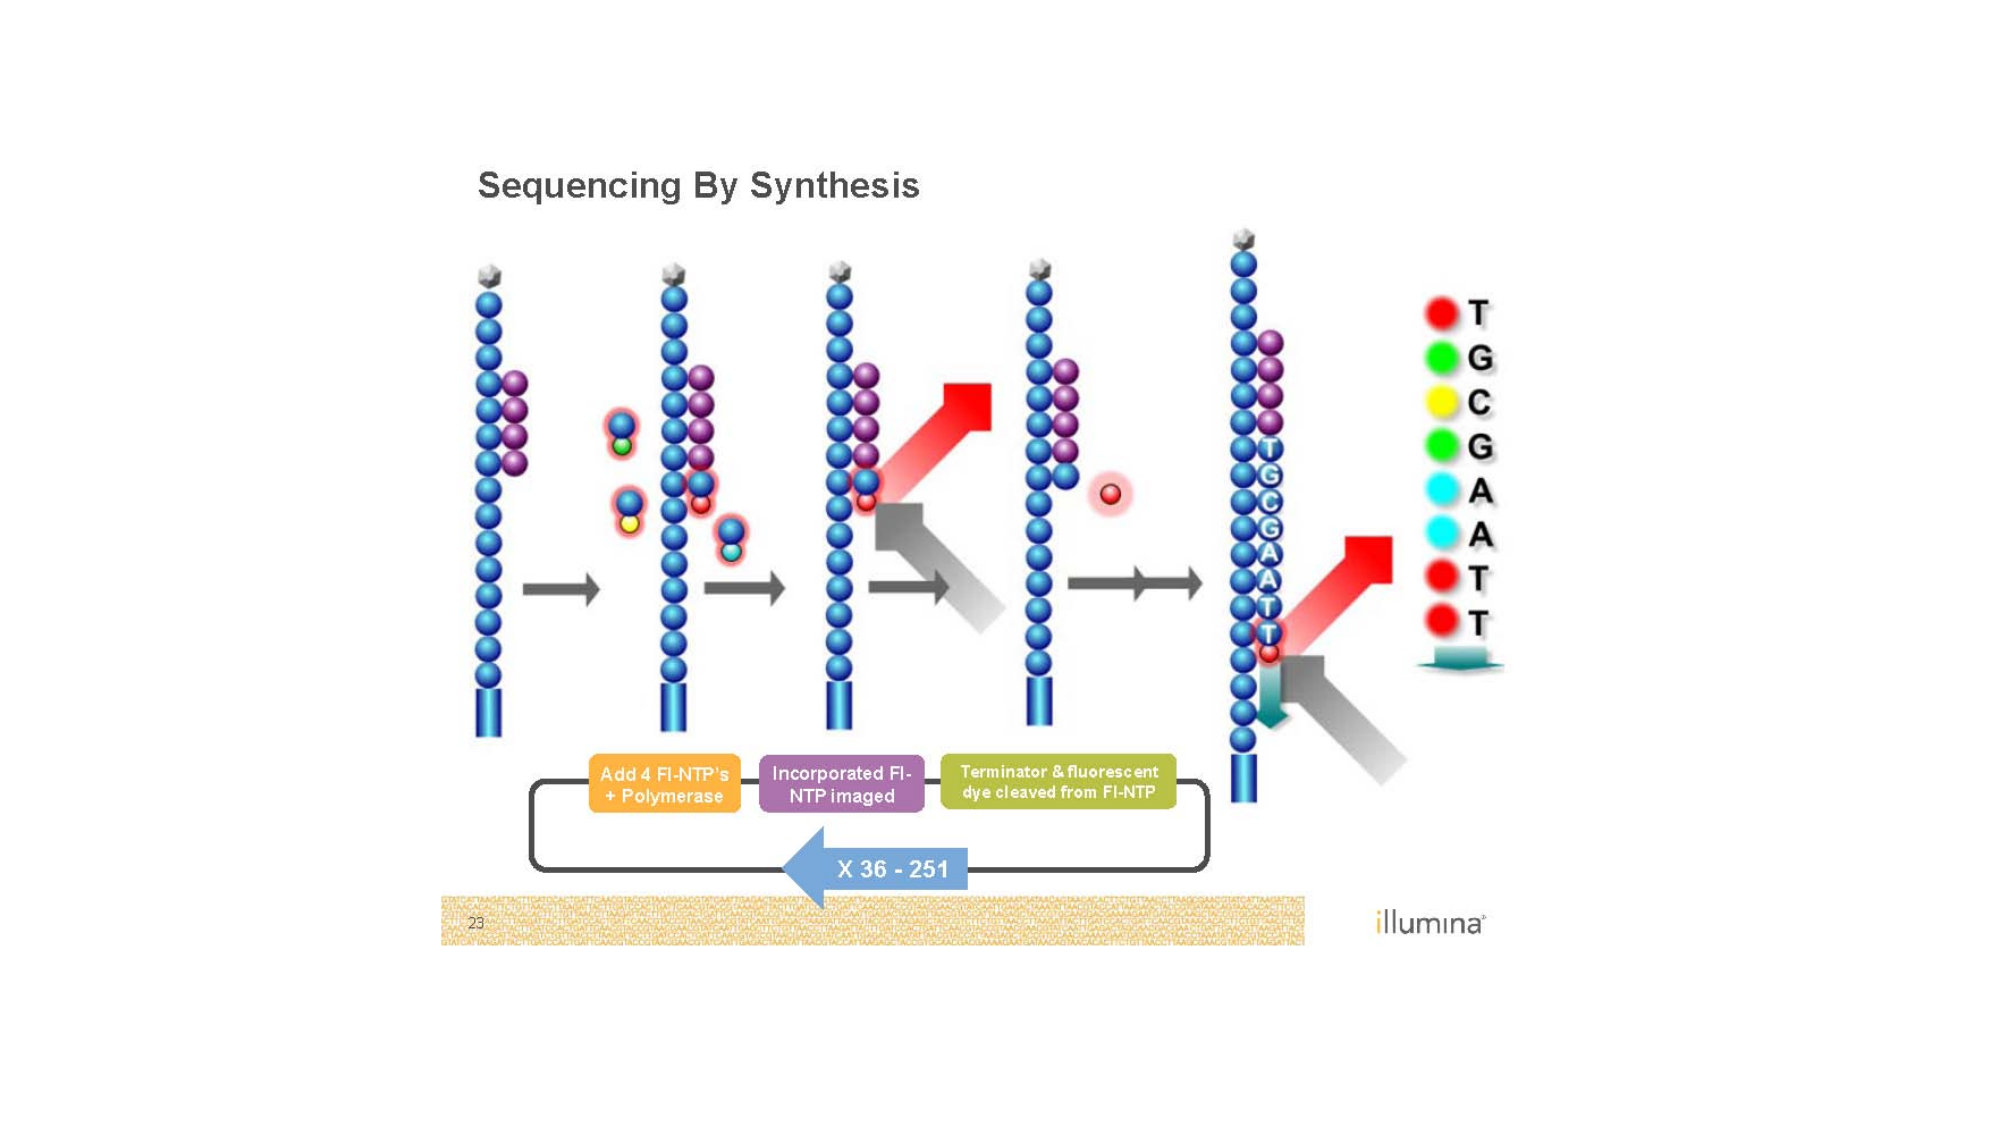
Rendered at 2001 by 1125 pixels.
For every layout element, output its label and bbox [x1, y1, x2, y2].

picture [387, 74, 1585, 1000]
